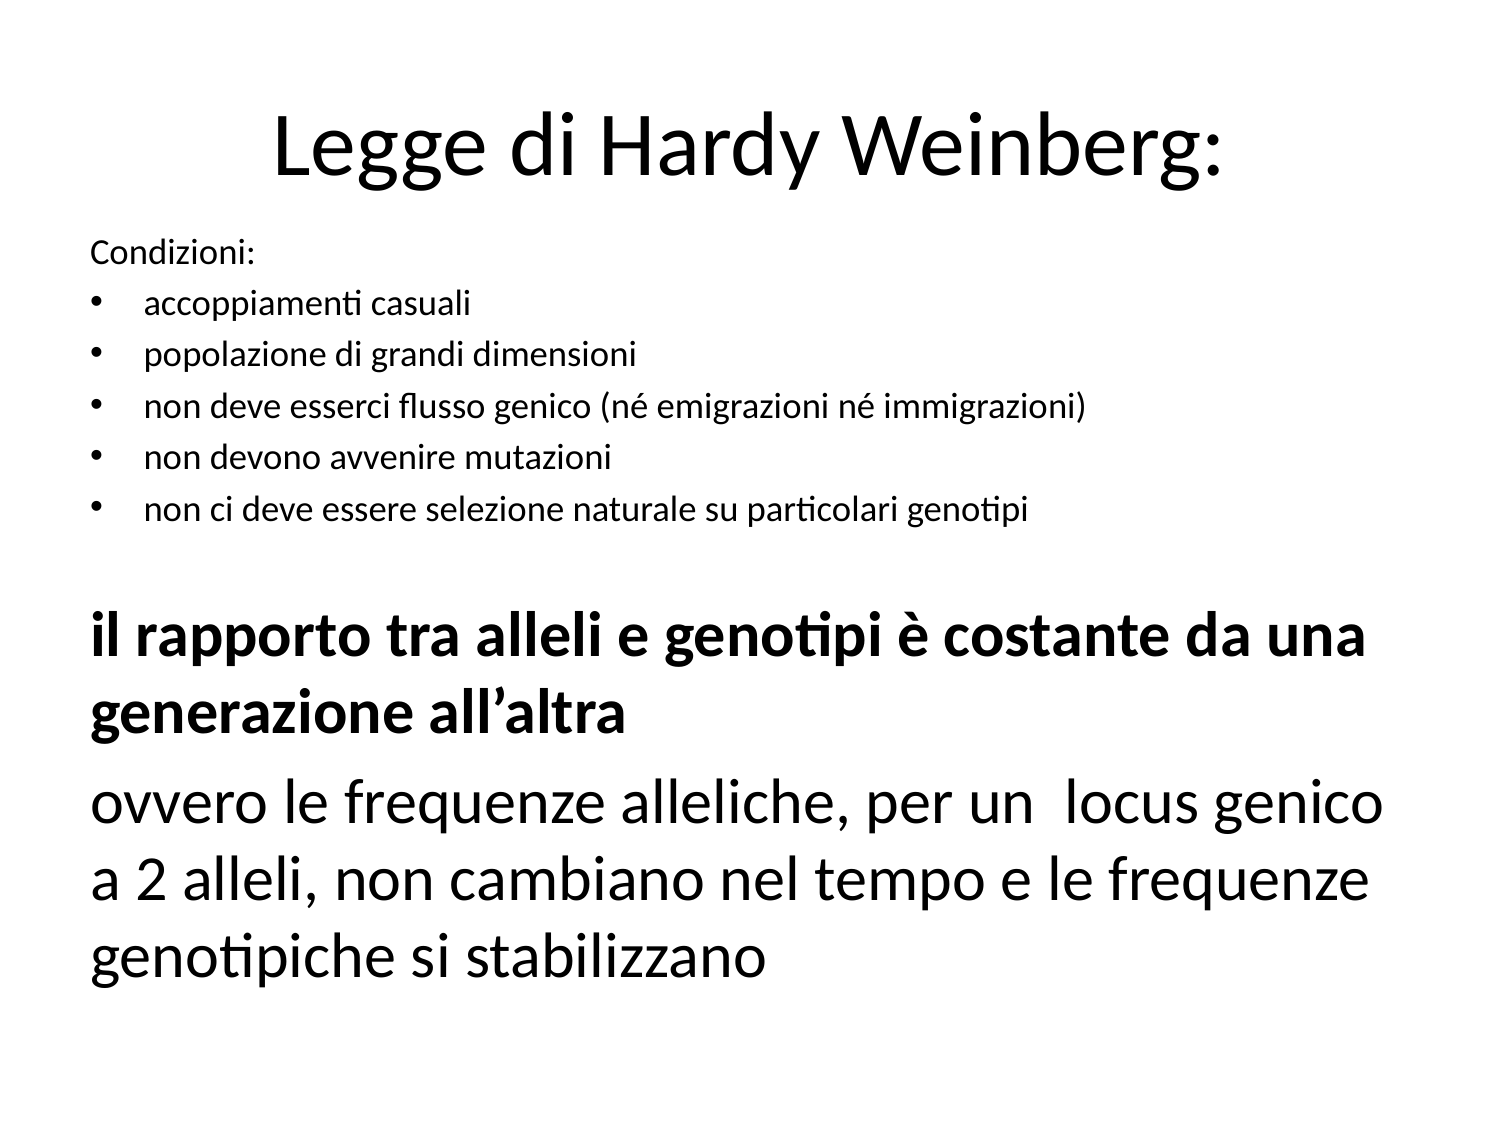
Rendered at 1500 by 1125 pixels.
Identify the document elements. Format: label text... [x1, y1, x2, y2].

title Legge di Hardy Weinberg: [75, 45, 1425, 219]
list Condizioni: accoppiamenti casuali popolazione di grandi dimensioni non deve esserci flusso genico (né emigrazioni né immigrazioni) non devono avvenire mutazioni non ci deve essere selezione naturale su particolari genotipi il rapporto tra alleli e genotipi è costante da una generazione all’altra ovvero le frequenze alleliche, per un locus genico a 2 alleli, non cambiano nel tempo e le frequenze genotipiche si stabilizzano [75, 219, 1425, 1005]
